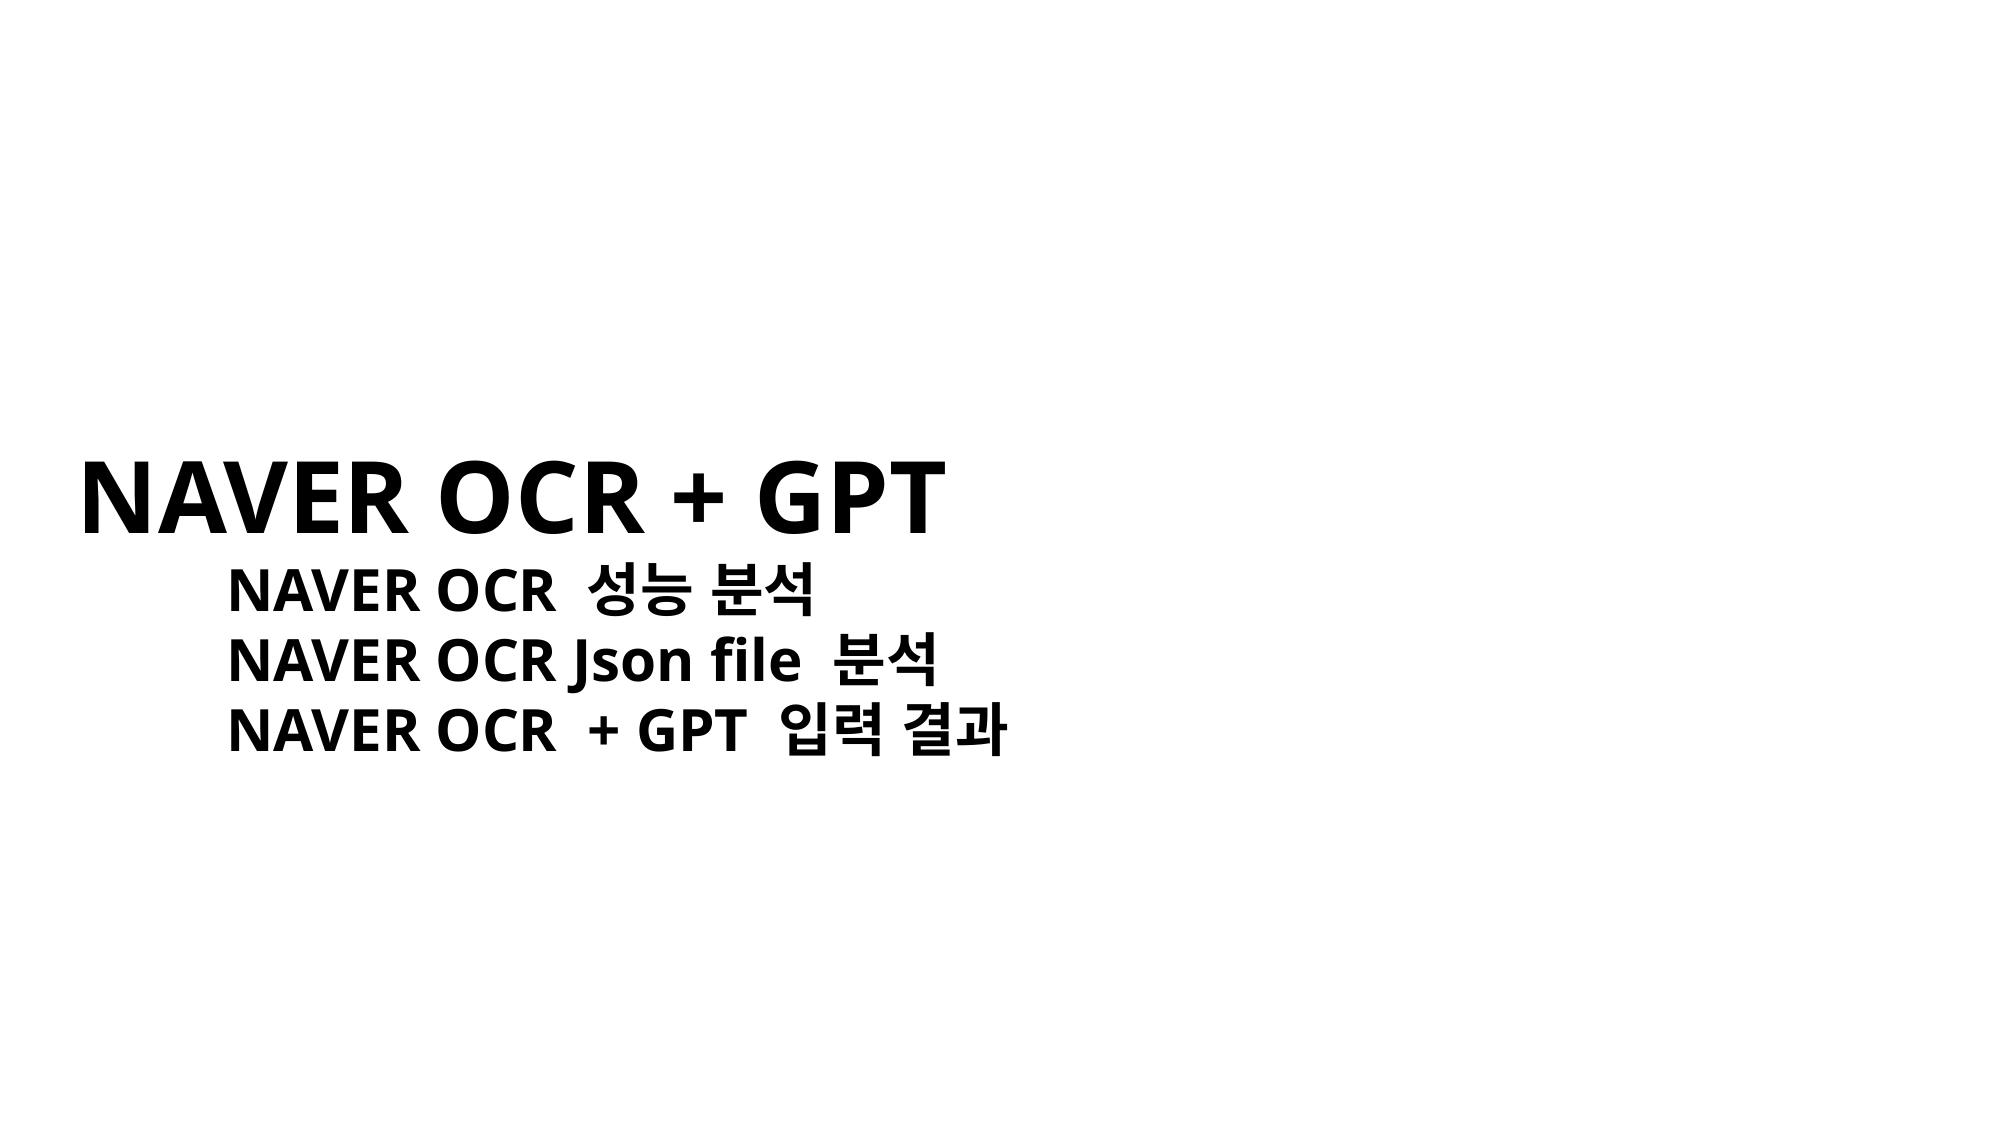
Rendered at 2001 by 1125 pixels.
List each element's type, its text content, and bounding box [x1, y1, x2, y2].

text_box NAVER OCR + GPT NAVER OCR 성능 분석 NAVER OCR Json file 분석 NAVER OCR + GPT 입력 결과 [62, 426, 1883, 891]
